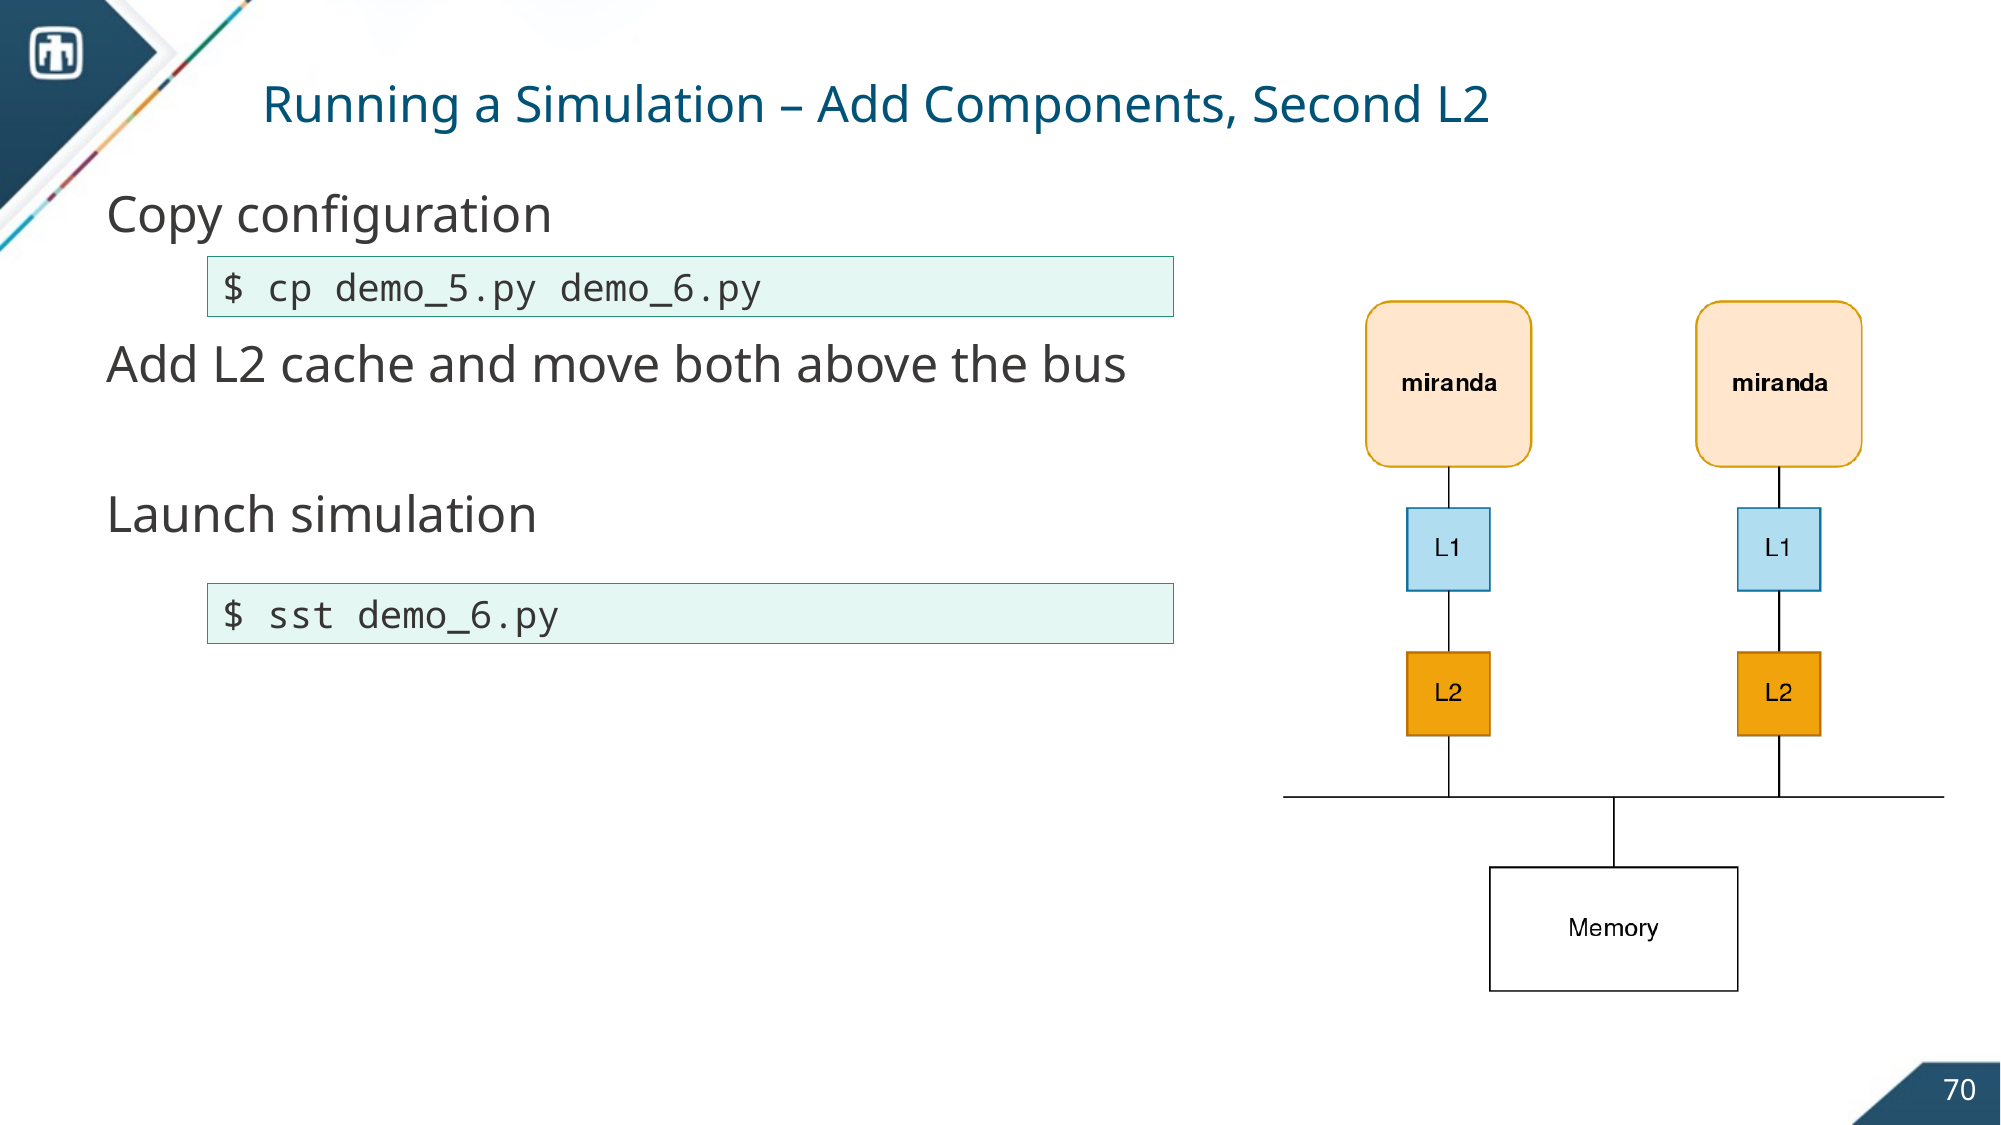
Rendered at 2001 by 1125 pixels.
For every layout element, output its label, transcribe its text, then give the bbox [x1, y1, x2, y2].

slide_number 70 [1919, 1061, 2000, 1122]
title Running a Simulation – Add Components, Second L2 [262, 42, 1919, 170]
text_box $ cp demo_5.py demo_6.py [207, 256, 1174, 317]
list Copy configuration Add L2 cache and move both above the bus Launch simulation [106, 182, 1919, 988]
text_box $ sst demo_6.py [207, 583, 1174, 644]
picture [0, 0, 2001, 1125]
